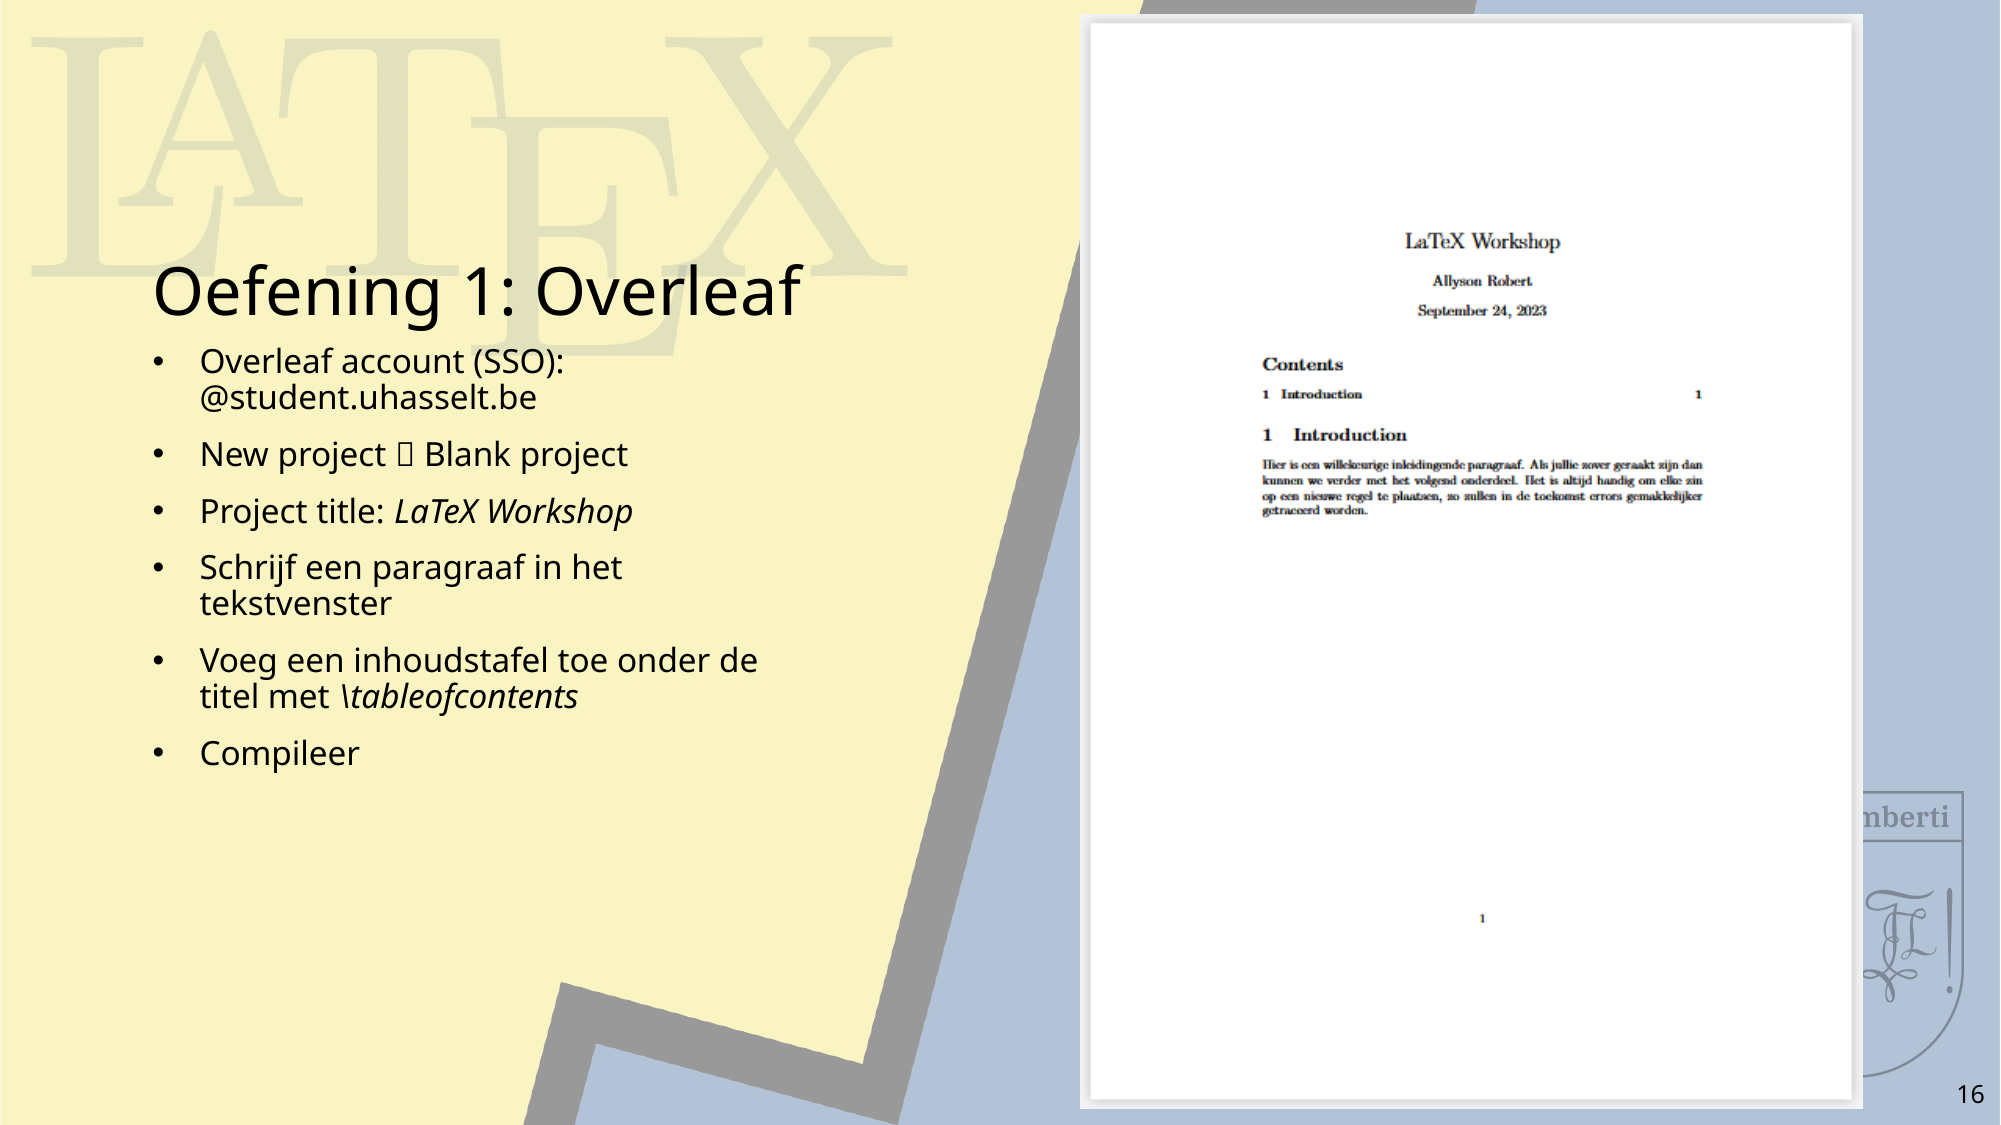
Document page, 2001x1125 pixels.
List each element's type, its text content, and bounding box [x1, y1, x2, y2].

picture [0, 0, 2000, 1125]
title Oefening 1: Overleaf [137, 75, 959, 338]
list Overleaf account (SSO): @student.uhasselt.be New project  Blank project Project title: LaTeX Workshop Schrijf een paragraaf in het tekstvenster Voeg een inhoudstafel toe onder de titel met \tableofcontents Compileer [137, 337, 783, 963]
slide_number 16 [1550, 1065, 2000, 1125]
